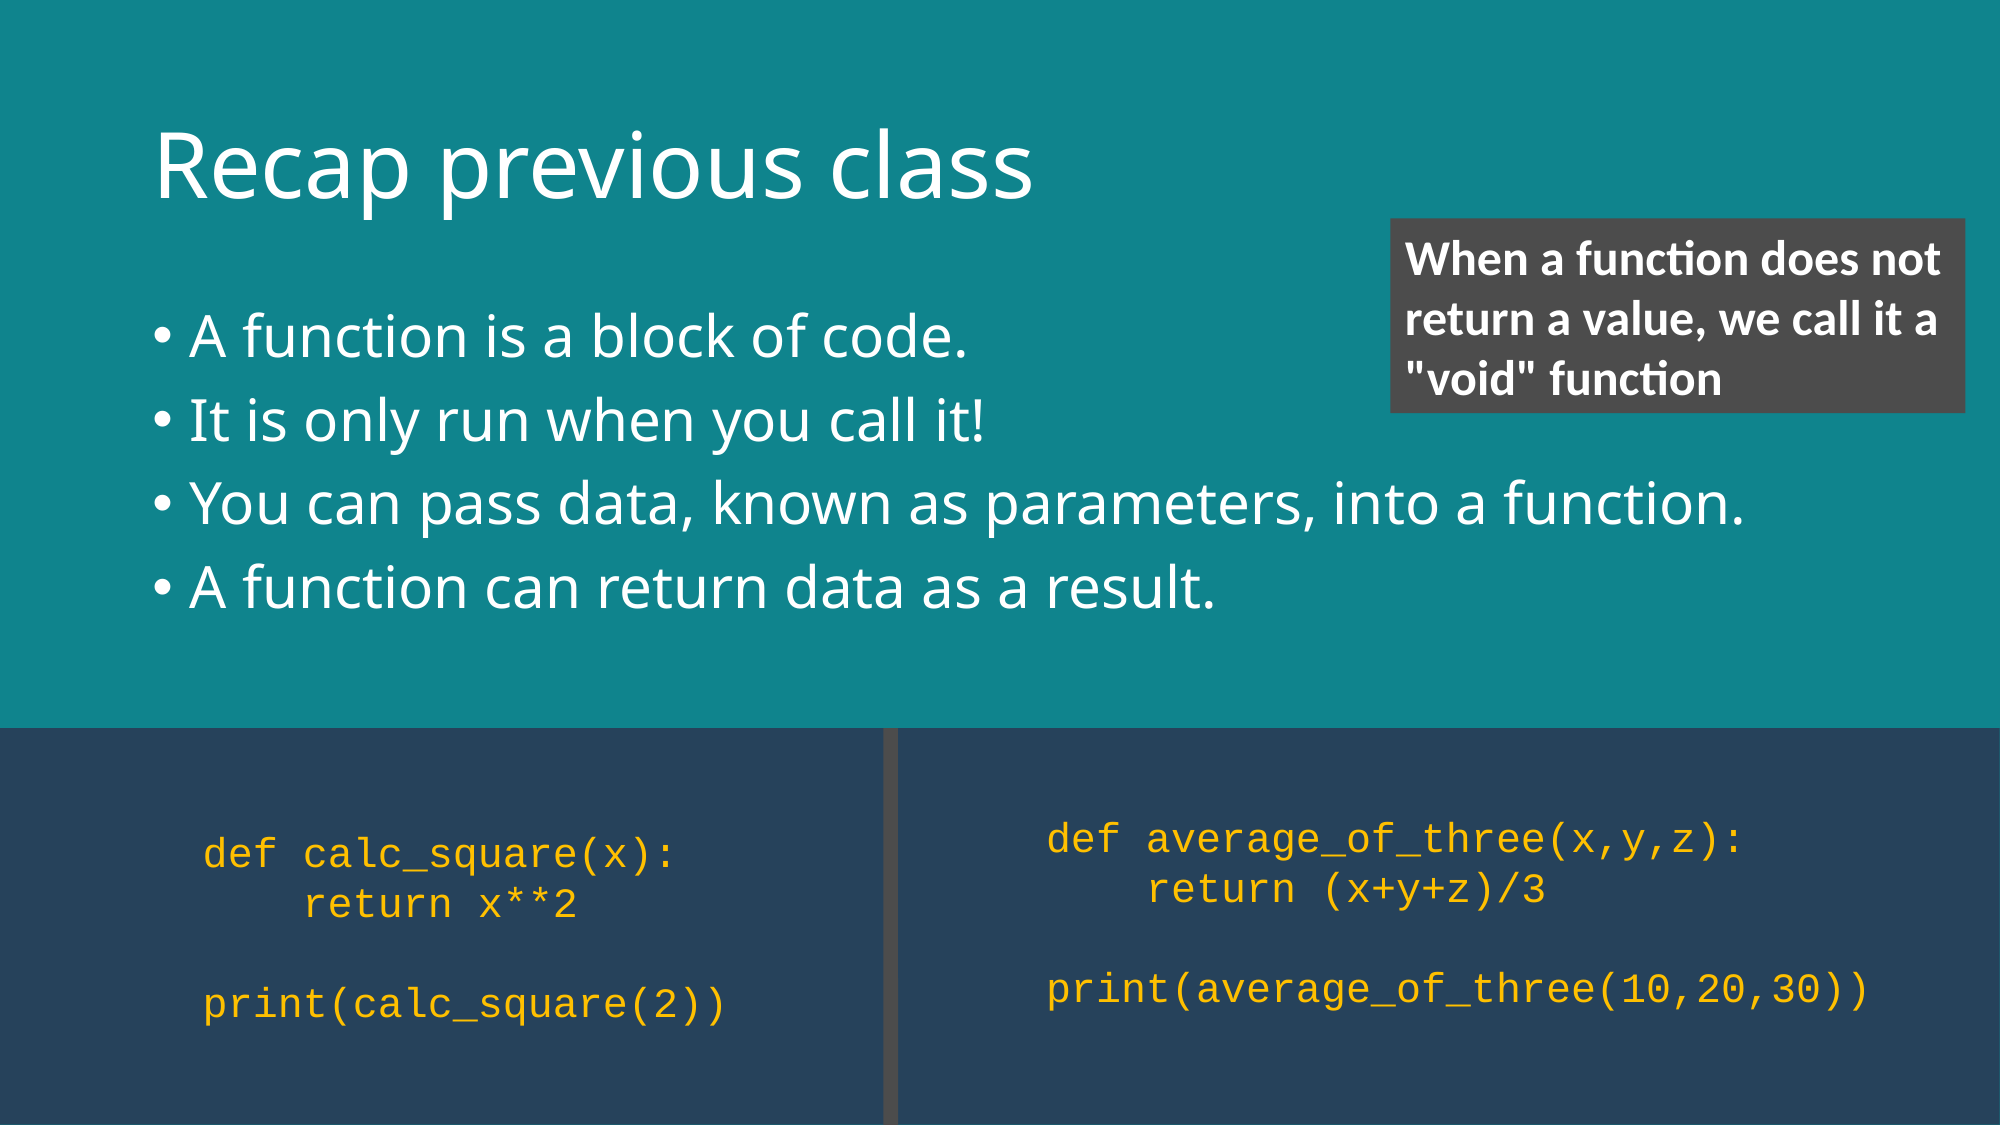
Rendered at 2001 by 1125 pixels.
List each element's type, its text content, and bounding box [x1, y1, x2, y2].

text_box When a function does not return a value, we call it a "void" function [1390, 218, 1966, 414]
text_box [0, 726, 2000, 1125]
title Recap previous class [137, 59, 1863, 278]
text_box def calc_square(x): return x**2 print(calc_square(2)) [187, 817, 753, 1033]
text_box def average_of_three(x,y,z): return (x+y+z)/3 print(average_of_three(10,20,30)) [1031, 758, 2000, 1019]
list A function is a block of code. It is only run when you call it! You can pass data, known as parameters, into a function. A function can return data as a result. [137, 299, 1863, 726]
